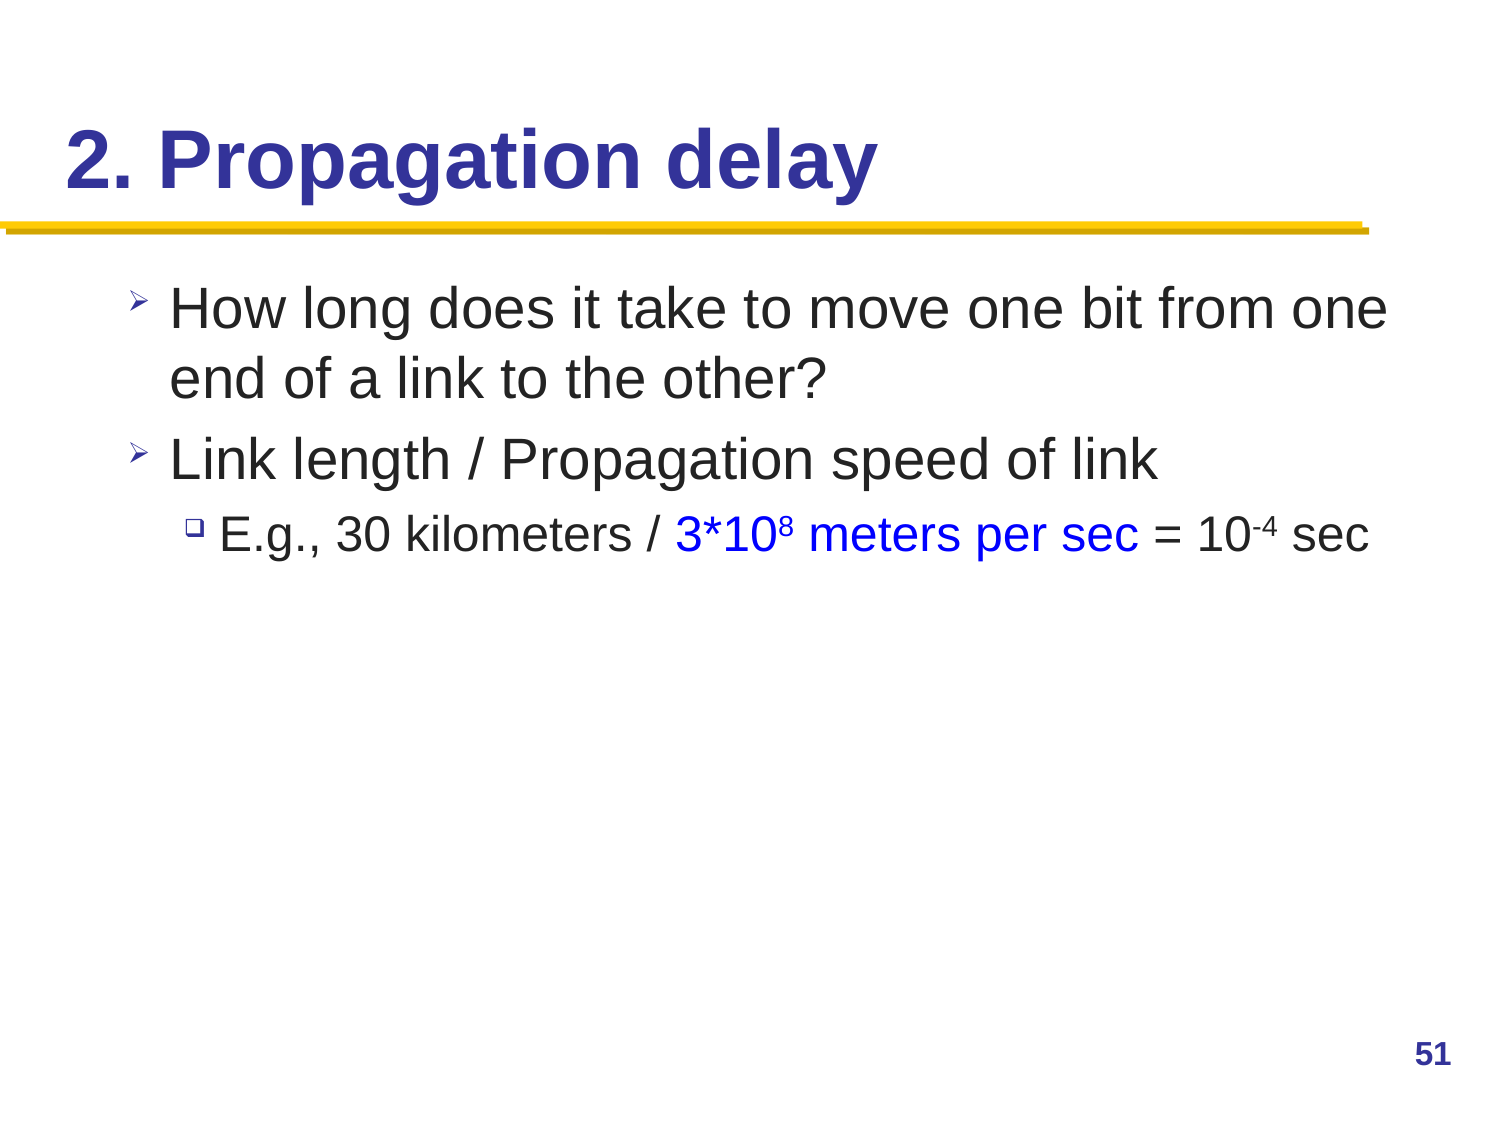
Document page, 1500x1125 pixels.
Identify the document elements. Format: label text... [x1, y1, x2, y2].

title 2. Propagation delay [49, 24, 1451, 213]
list How long does it take to move one bit from one end of a link to the other? Link length / Propagation speed of link E.g., 30 kilometers / 3*108 meters per sec = 10-4 sec [112, 262, 1413, 988]
slide_number 51 [1400, 1025, 1500, 1100]
